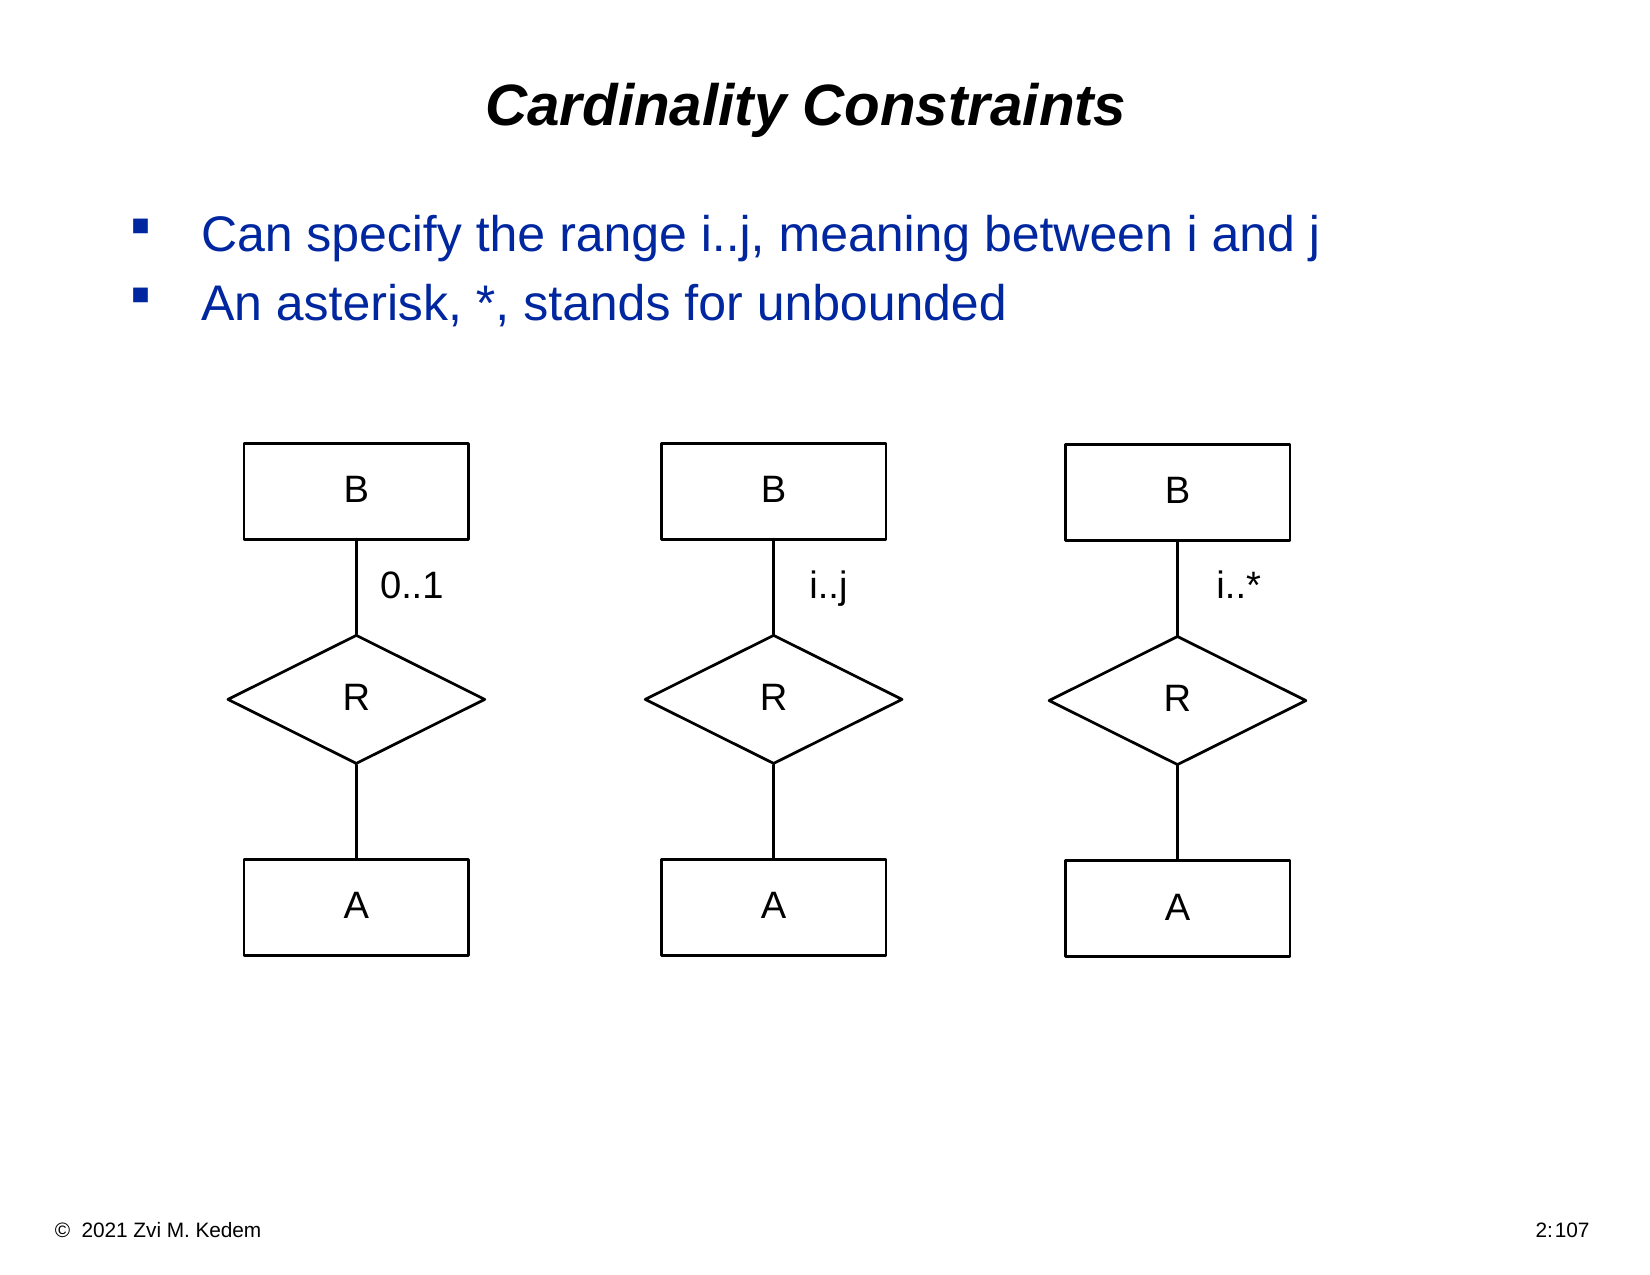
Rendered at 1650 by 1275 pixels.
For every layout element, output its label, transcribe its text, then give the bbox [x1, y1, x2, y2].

list Can specify the range i..j, meaning between i and j An asterisk, *, stands for unbounded [111, 199, 1513, 1201]
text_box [221, 437, 1312, 963]
title Cardinality Constraints [111, 36, 1501, 176]
